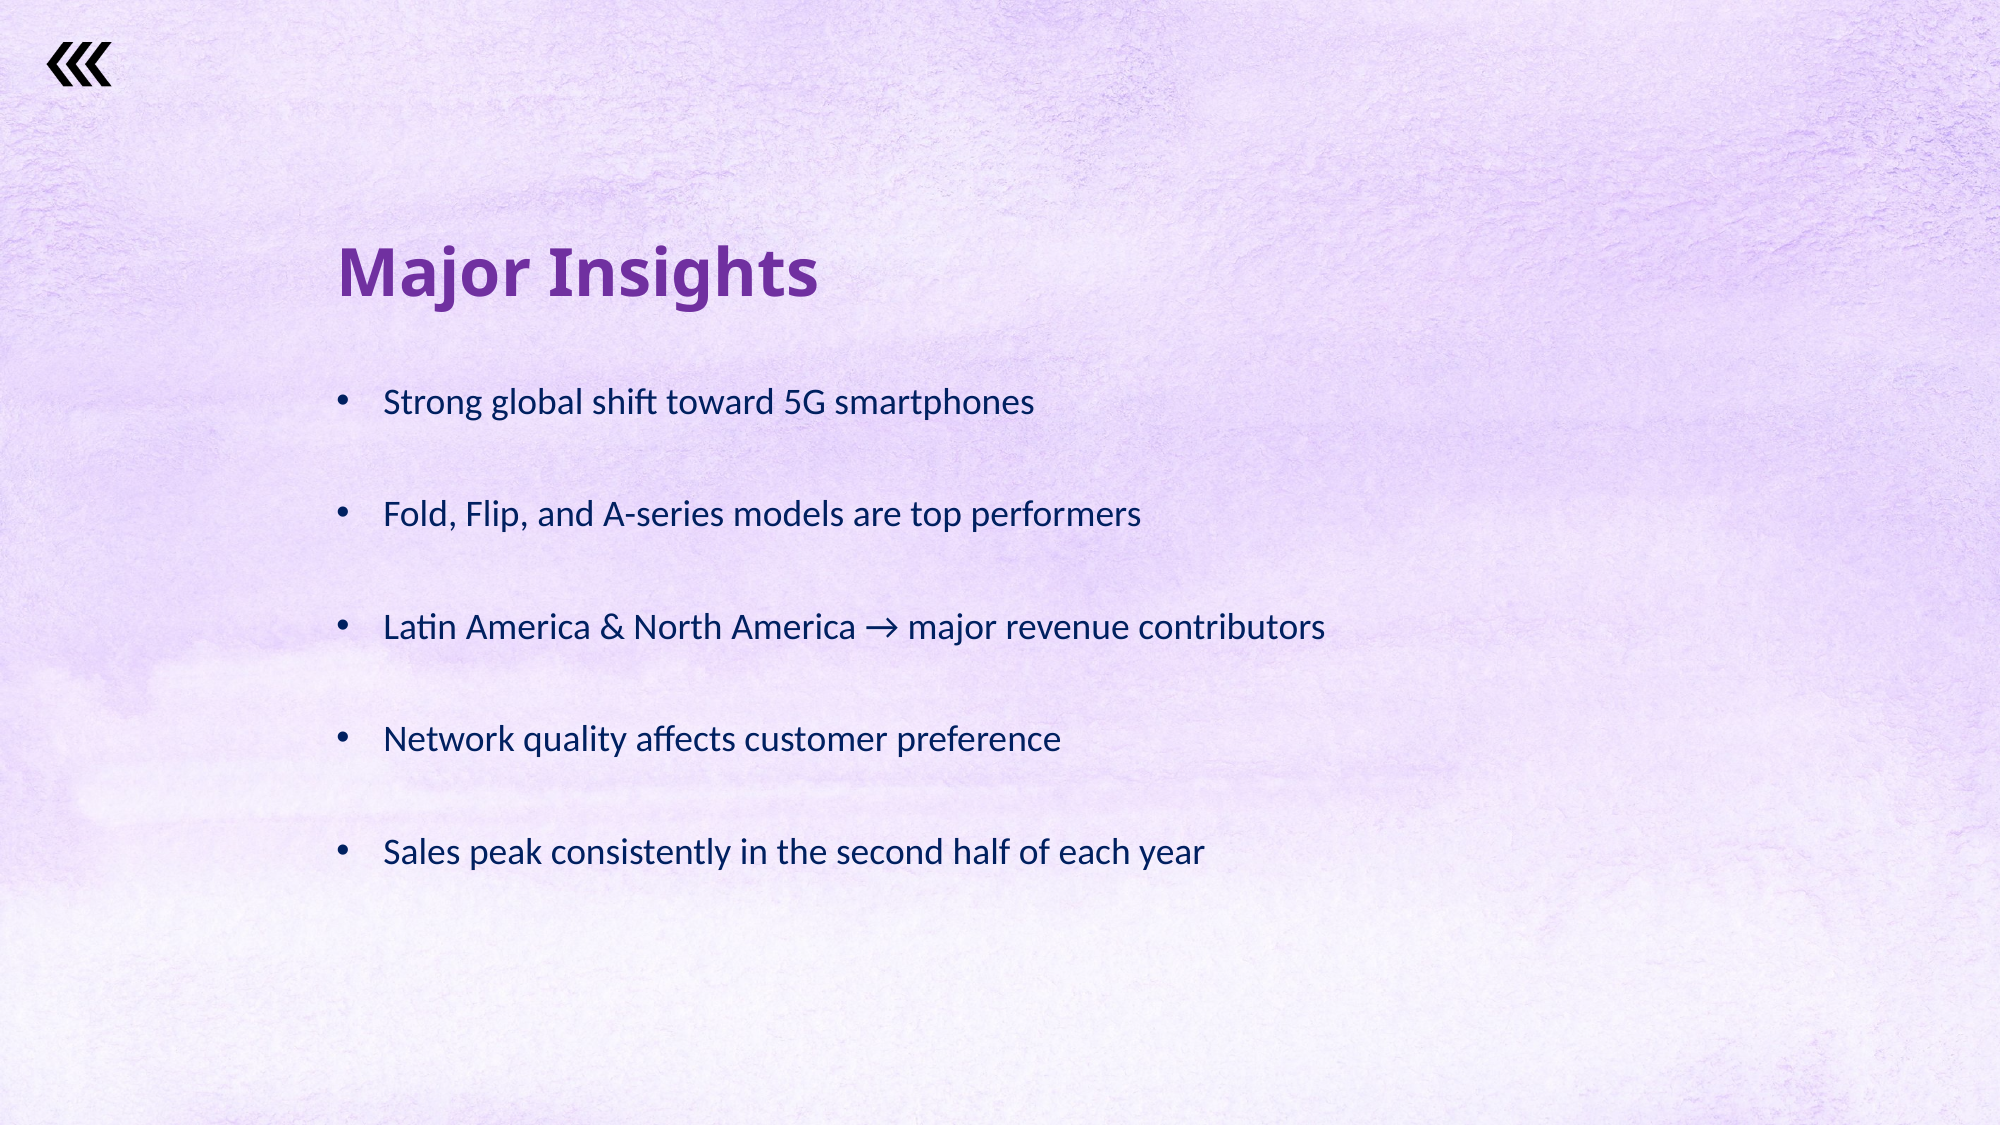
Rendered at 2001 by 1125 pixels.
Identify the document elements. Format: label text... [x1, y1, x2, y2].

text_box Major Insights Strong global shift toward 5G smartphones Fold, Flip, and A-series models are top performers Latin America & North America → major revenue contributors Network quality affects customer preference Sales peak consistently in the second half of each year [321, 102, 1584, 992]
picture [40, 26, 117, 103]
